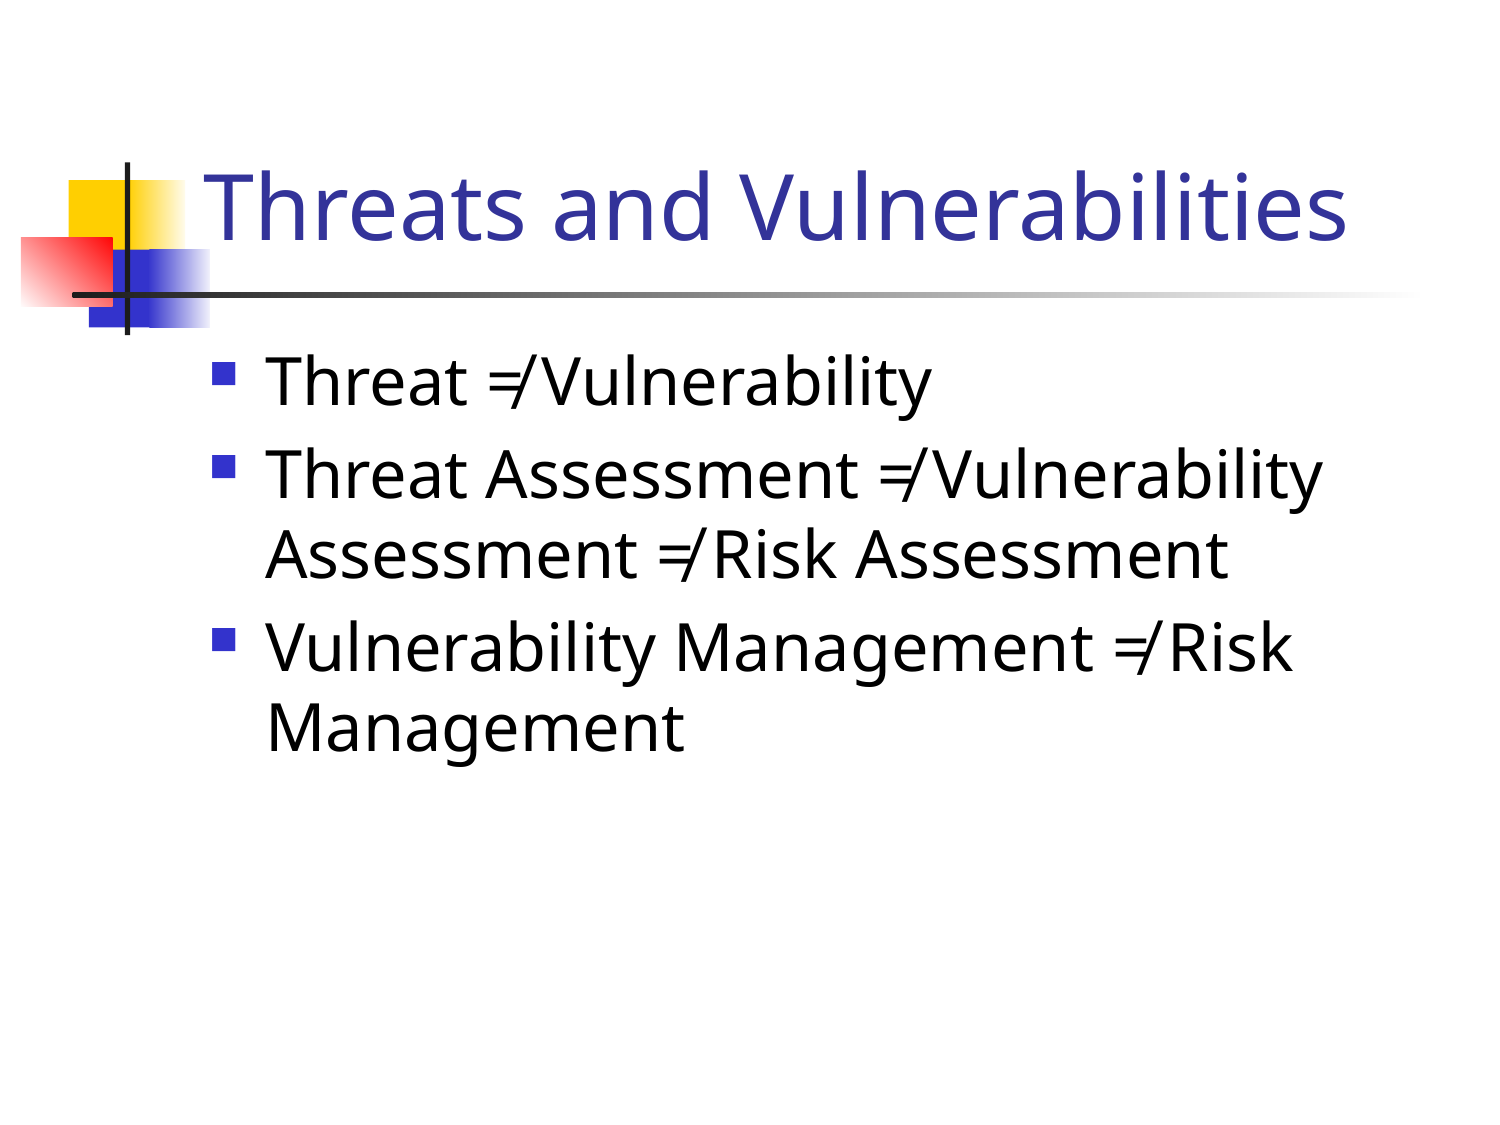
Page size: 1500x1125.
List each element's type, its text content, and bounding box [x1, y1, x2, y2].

title Threats and Vulnerabilities [188, 34, 1468, 276]
list Threat ≠ Vulnerability Threat Assessment ≠ Vulnerability Assessment ≠ Risk Assessment Vulnerability Management ≠ Risk Management [193, 330, 1470, 1007]
